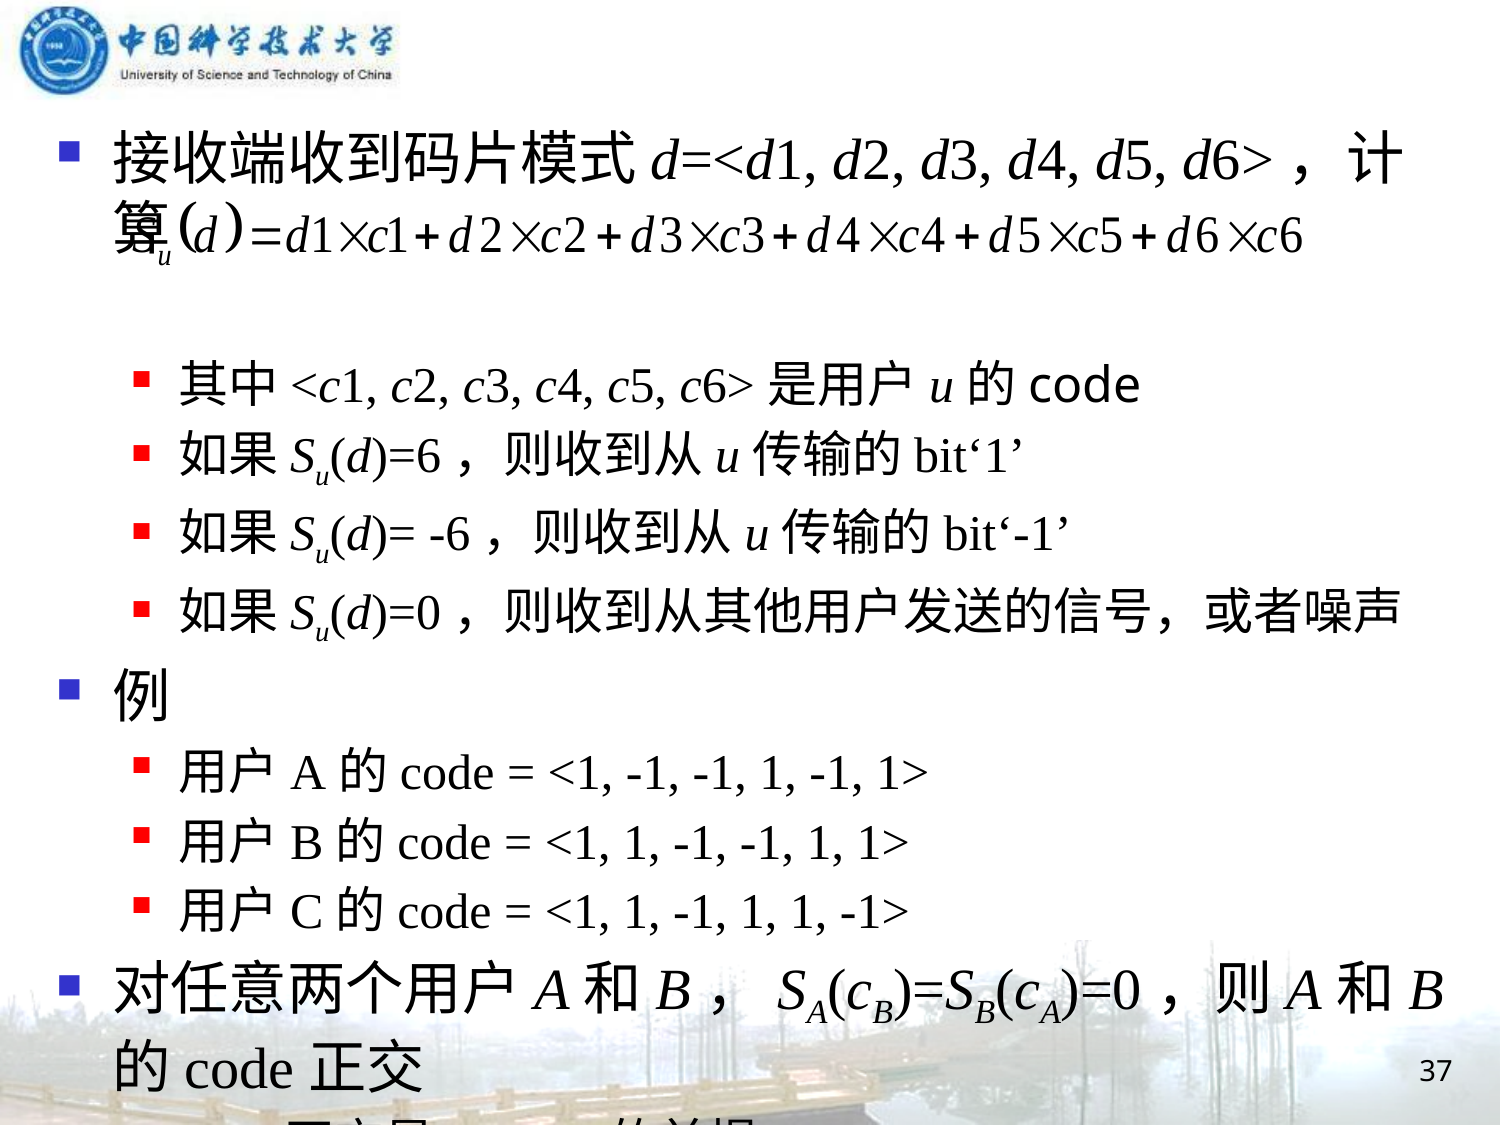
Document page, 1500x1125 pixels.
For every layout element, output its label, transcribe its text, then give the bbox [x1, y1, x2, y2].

list 接收端收到码片模式d=<d1, d2, d3, d4, d5, d6>，计算 其中<c1, c2, c3, c4, c5, c6>是用户u的code 如果Su(d)=6，则收到从u传输的bit‘1’ 如果Su(d)= -6，则收到从u传输的bit‘-1’ 如果Su(d)=0，则收到从其他用户发送的信号，或者噪声 例 用户A的code = <1, -1, -1, 1, -1, 1> 用户B的code = <1, 1, -1, -1, 1, 1> 用户C的code = <1, 1, -1, 1, 1, -1> 对任意两个用户A和B，SA(cB)=SB(cA)=0，则A和B的code正交 code正交是CDMA的前提 [40, 113, 1470, 1007]
picture [0, 0, 422, 103]
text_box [123, 199, 1312, 280]
slide_number 37 [1154, 1023, 1468, 1100]
